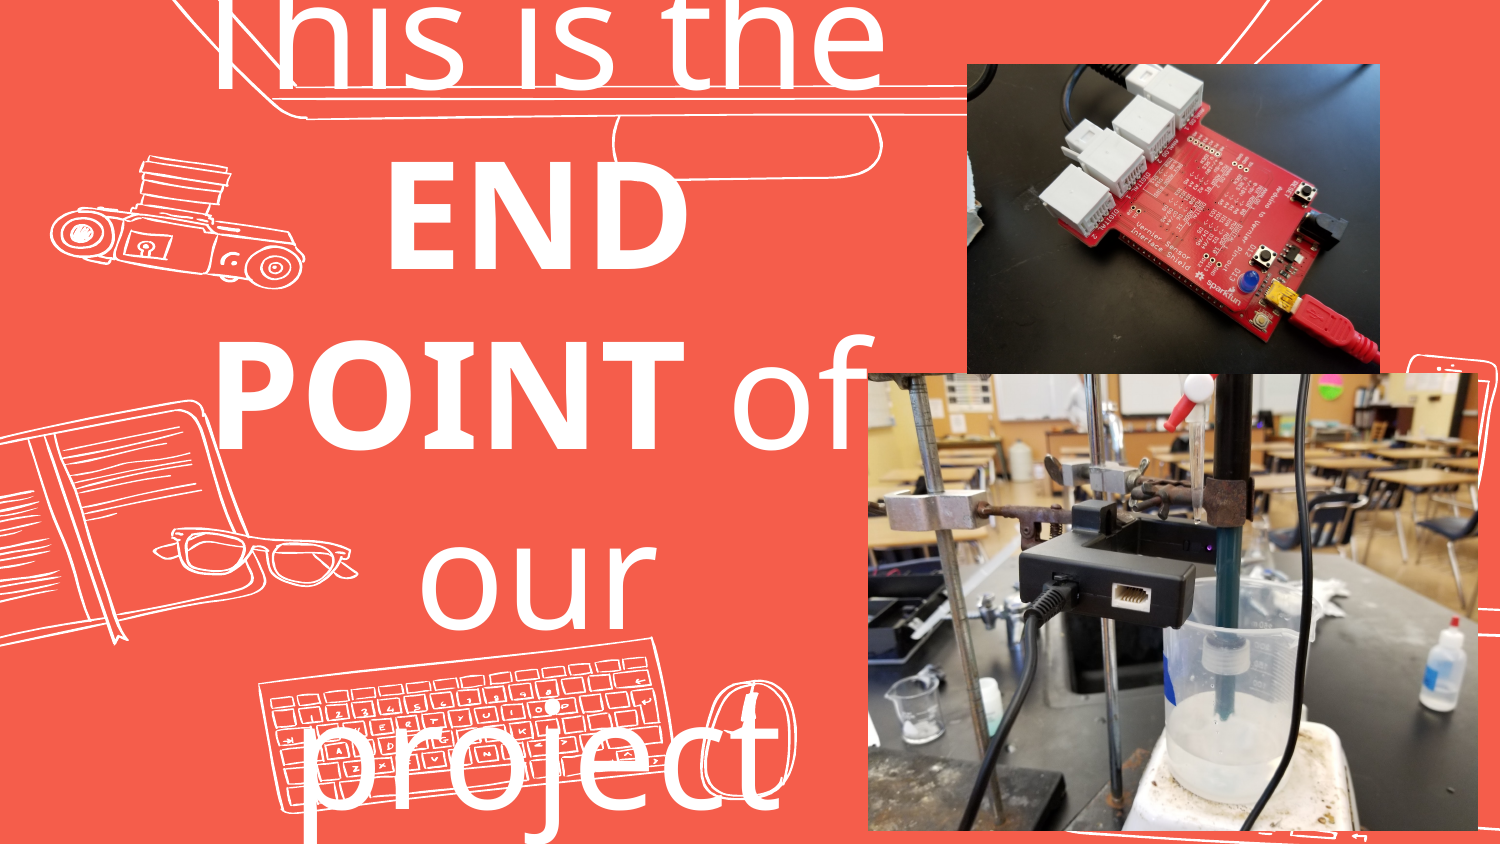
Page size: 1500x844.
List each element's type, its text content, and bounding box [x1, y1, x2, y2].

title This is the END POINT of our project [146, 294, 928, 485]
picture [868, 63, 1479, 831]
